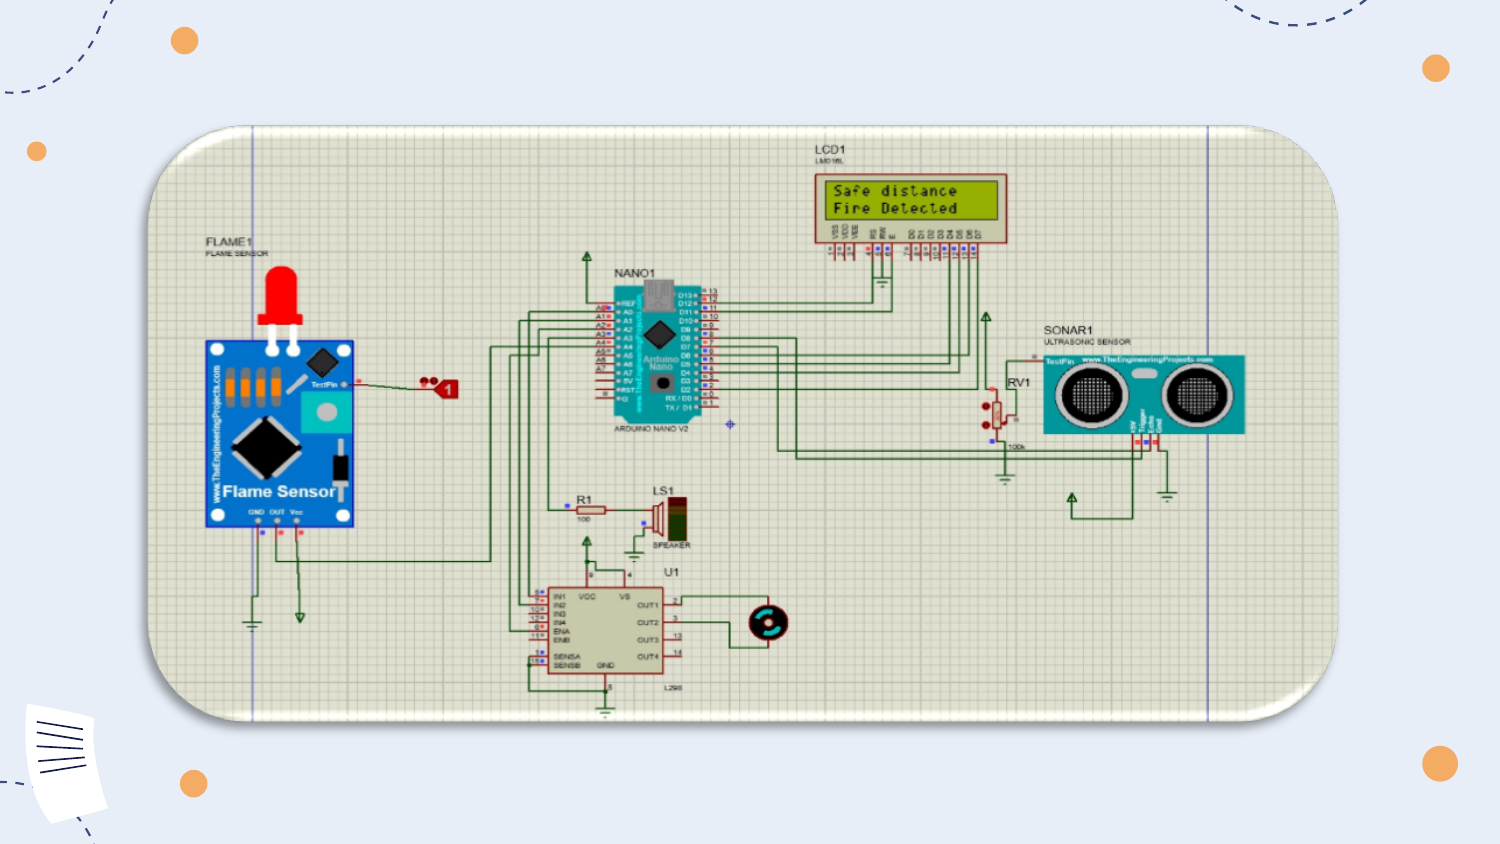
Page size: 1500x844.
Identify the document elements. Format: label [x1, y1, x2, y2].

picture [126, 115, 1350, 746]
